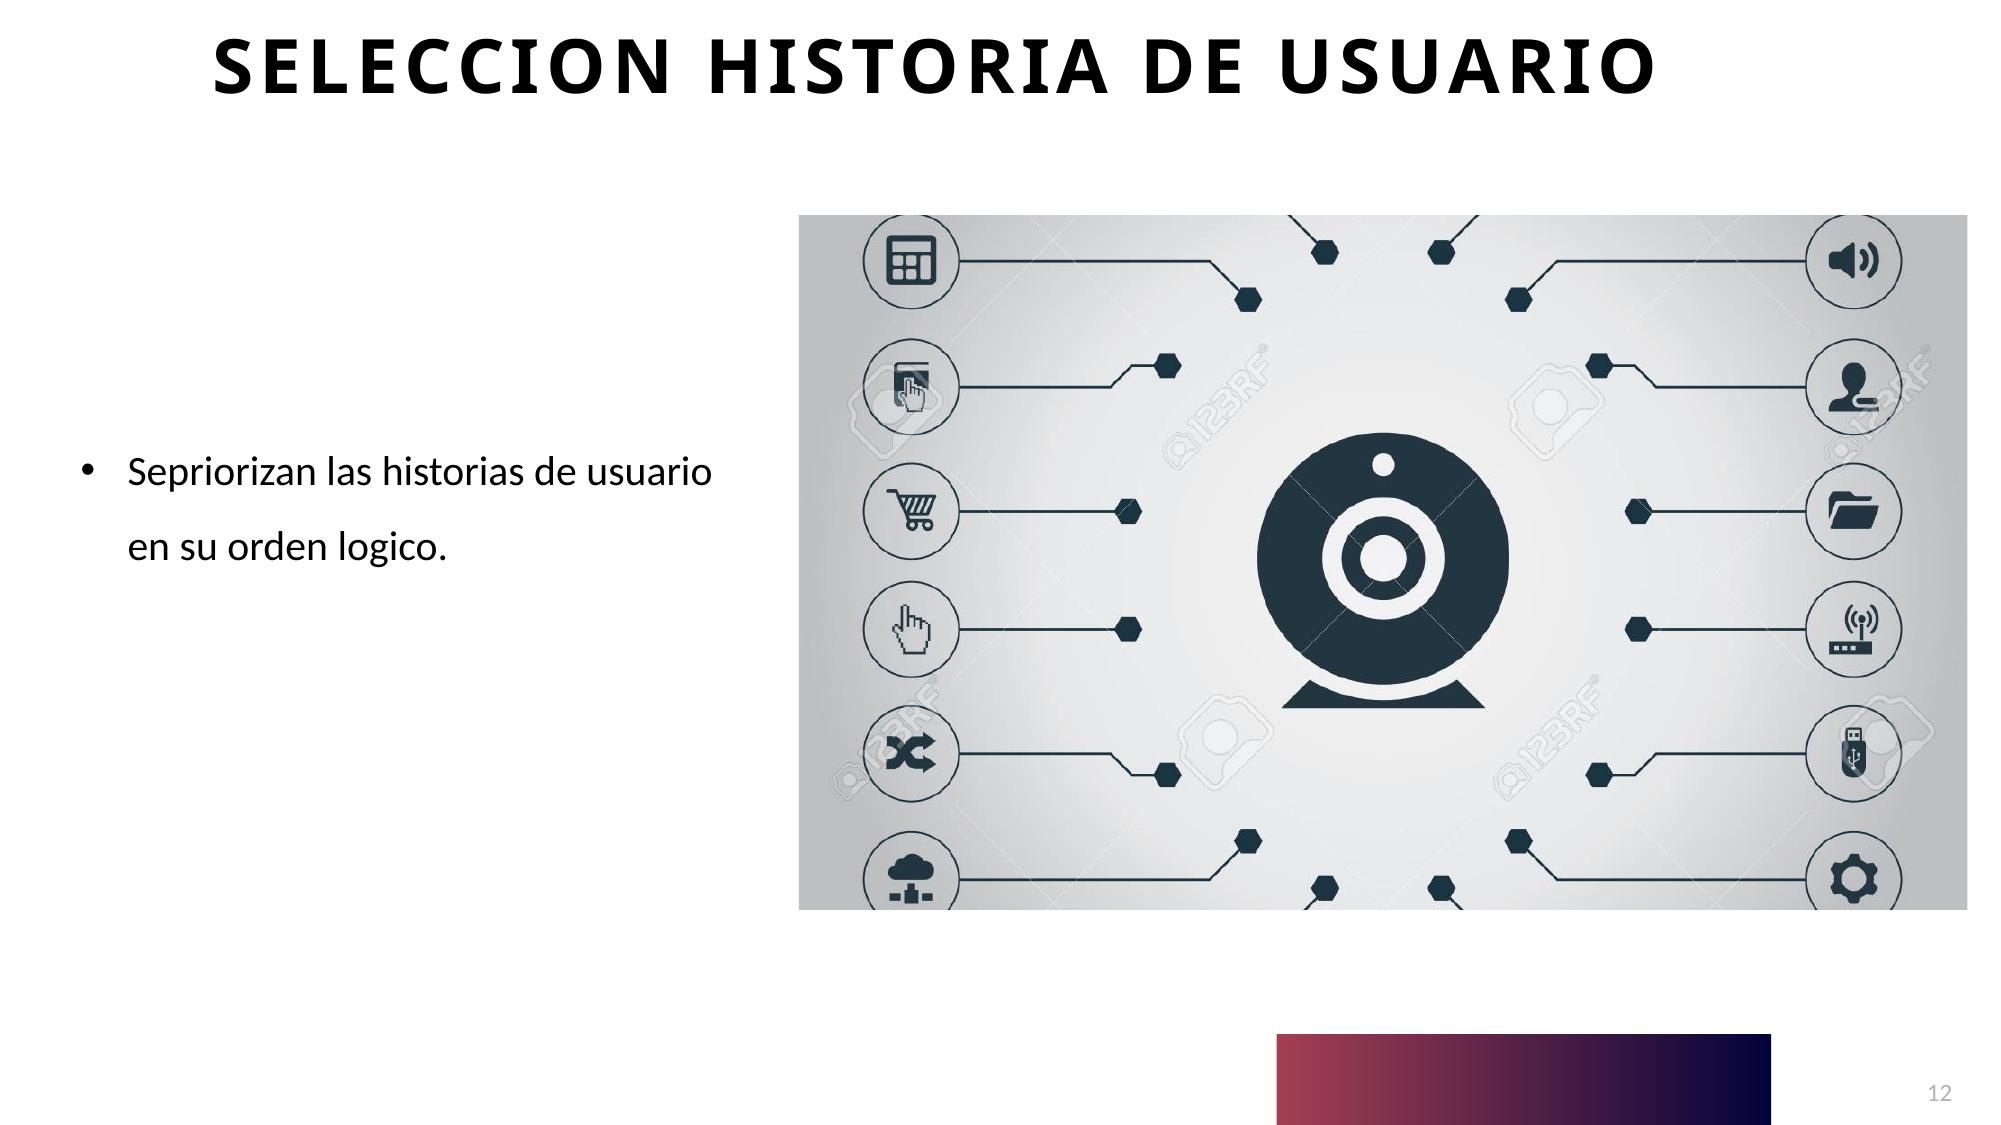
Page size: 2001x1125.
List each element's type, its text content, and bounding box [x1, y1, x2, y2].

list Sepriorizan las historias de usuario en su orden logico. [80, 411, 740, 569]
picture [798, 215, 1968, 910]
title Seleccion historia de usuario [163, 35, 1715, 193]
slide_number 12 [1894, 1061, 1968, 1121]
